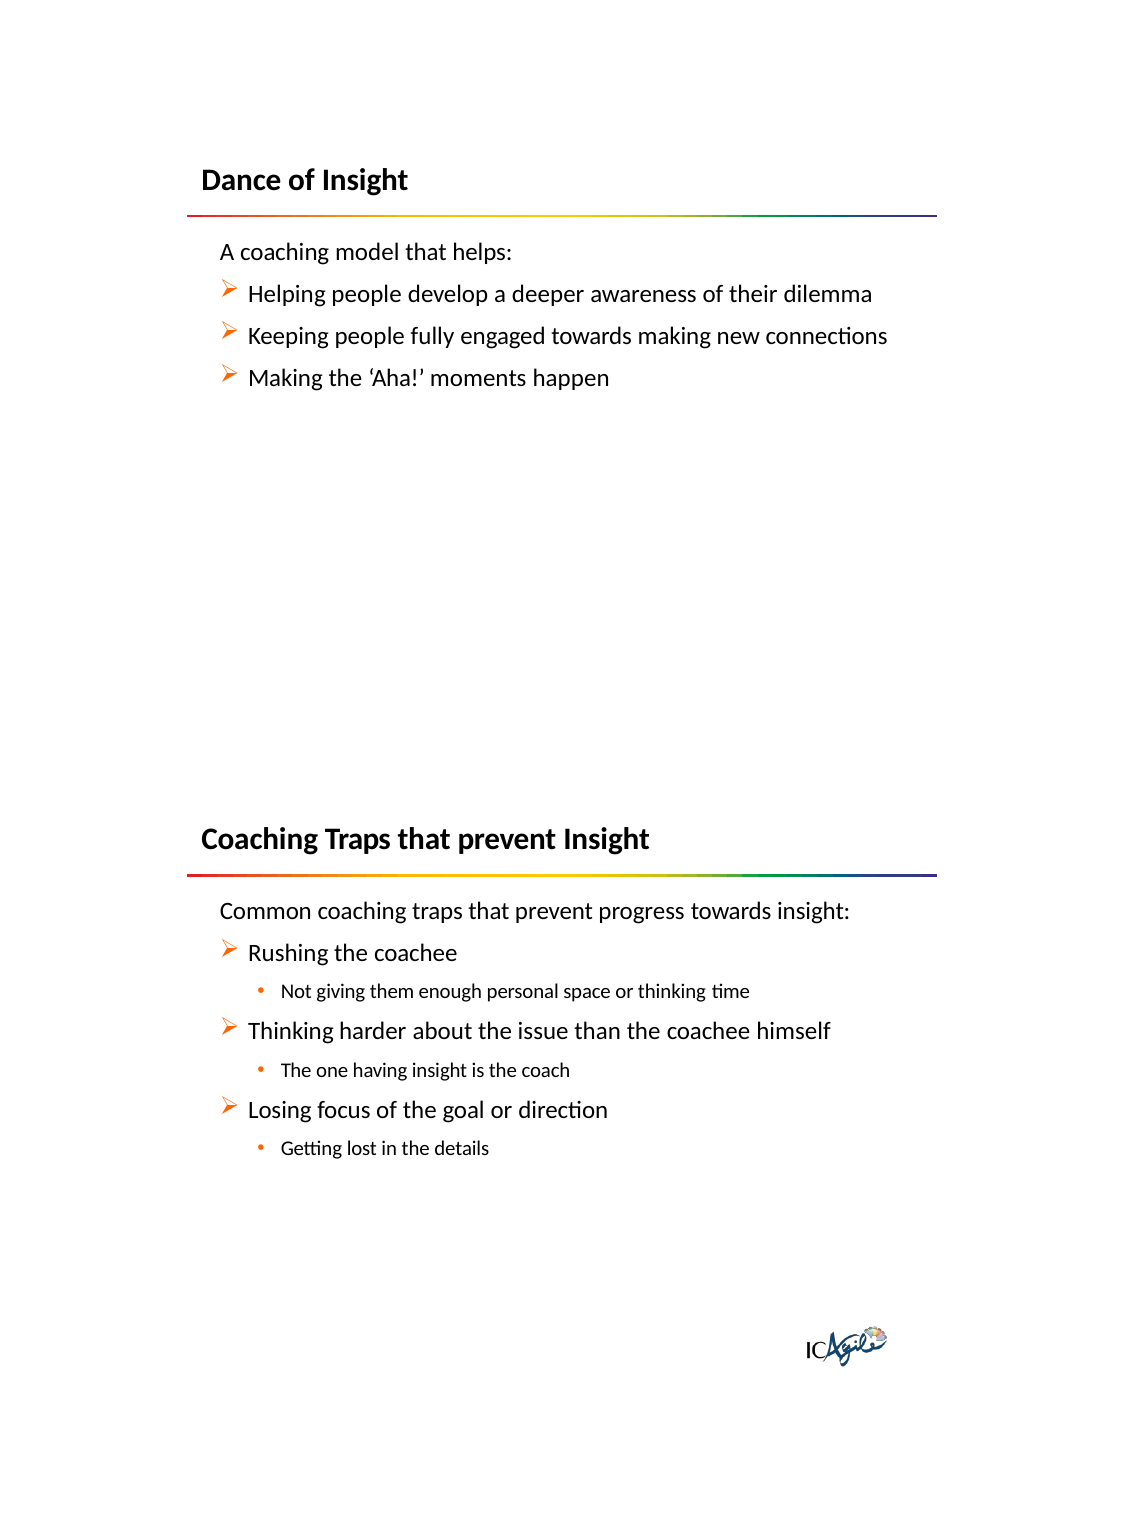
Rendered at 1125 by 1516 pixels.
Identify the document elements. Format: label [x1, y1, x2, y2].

text_box [187, 818, 938, 1161]
text_box [799, 1323, 893, 1369]
text_box [187, 158, 938, 392]
